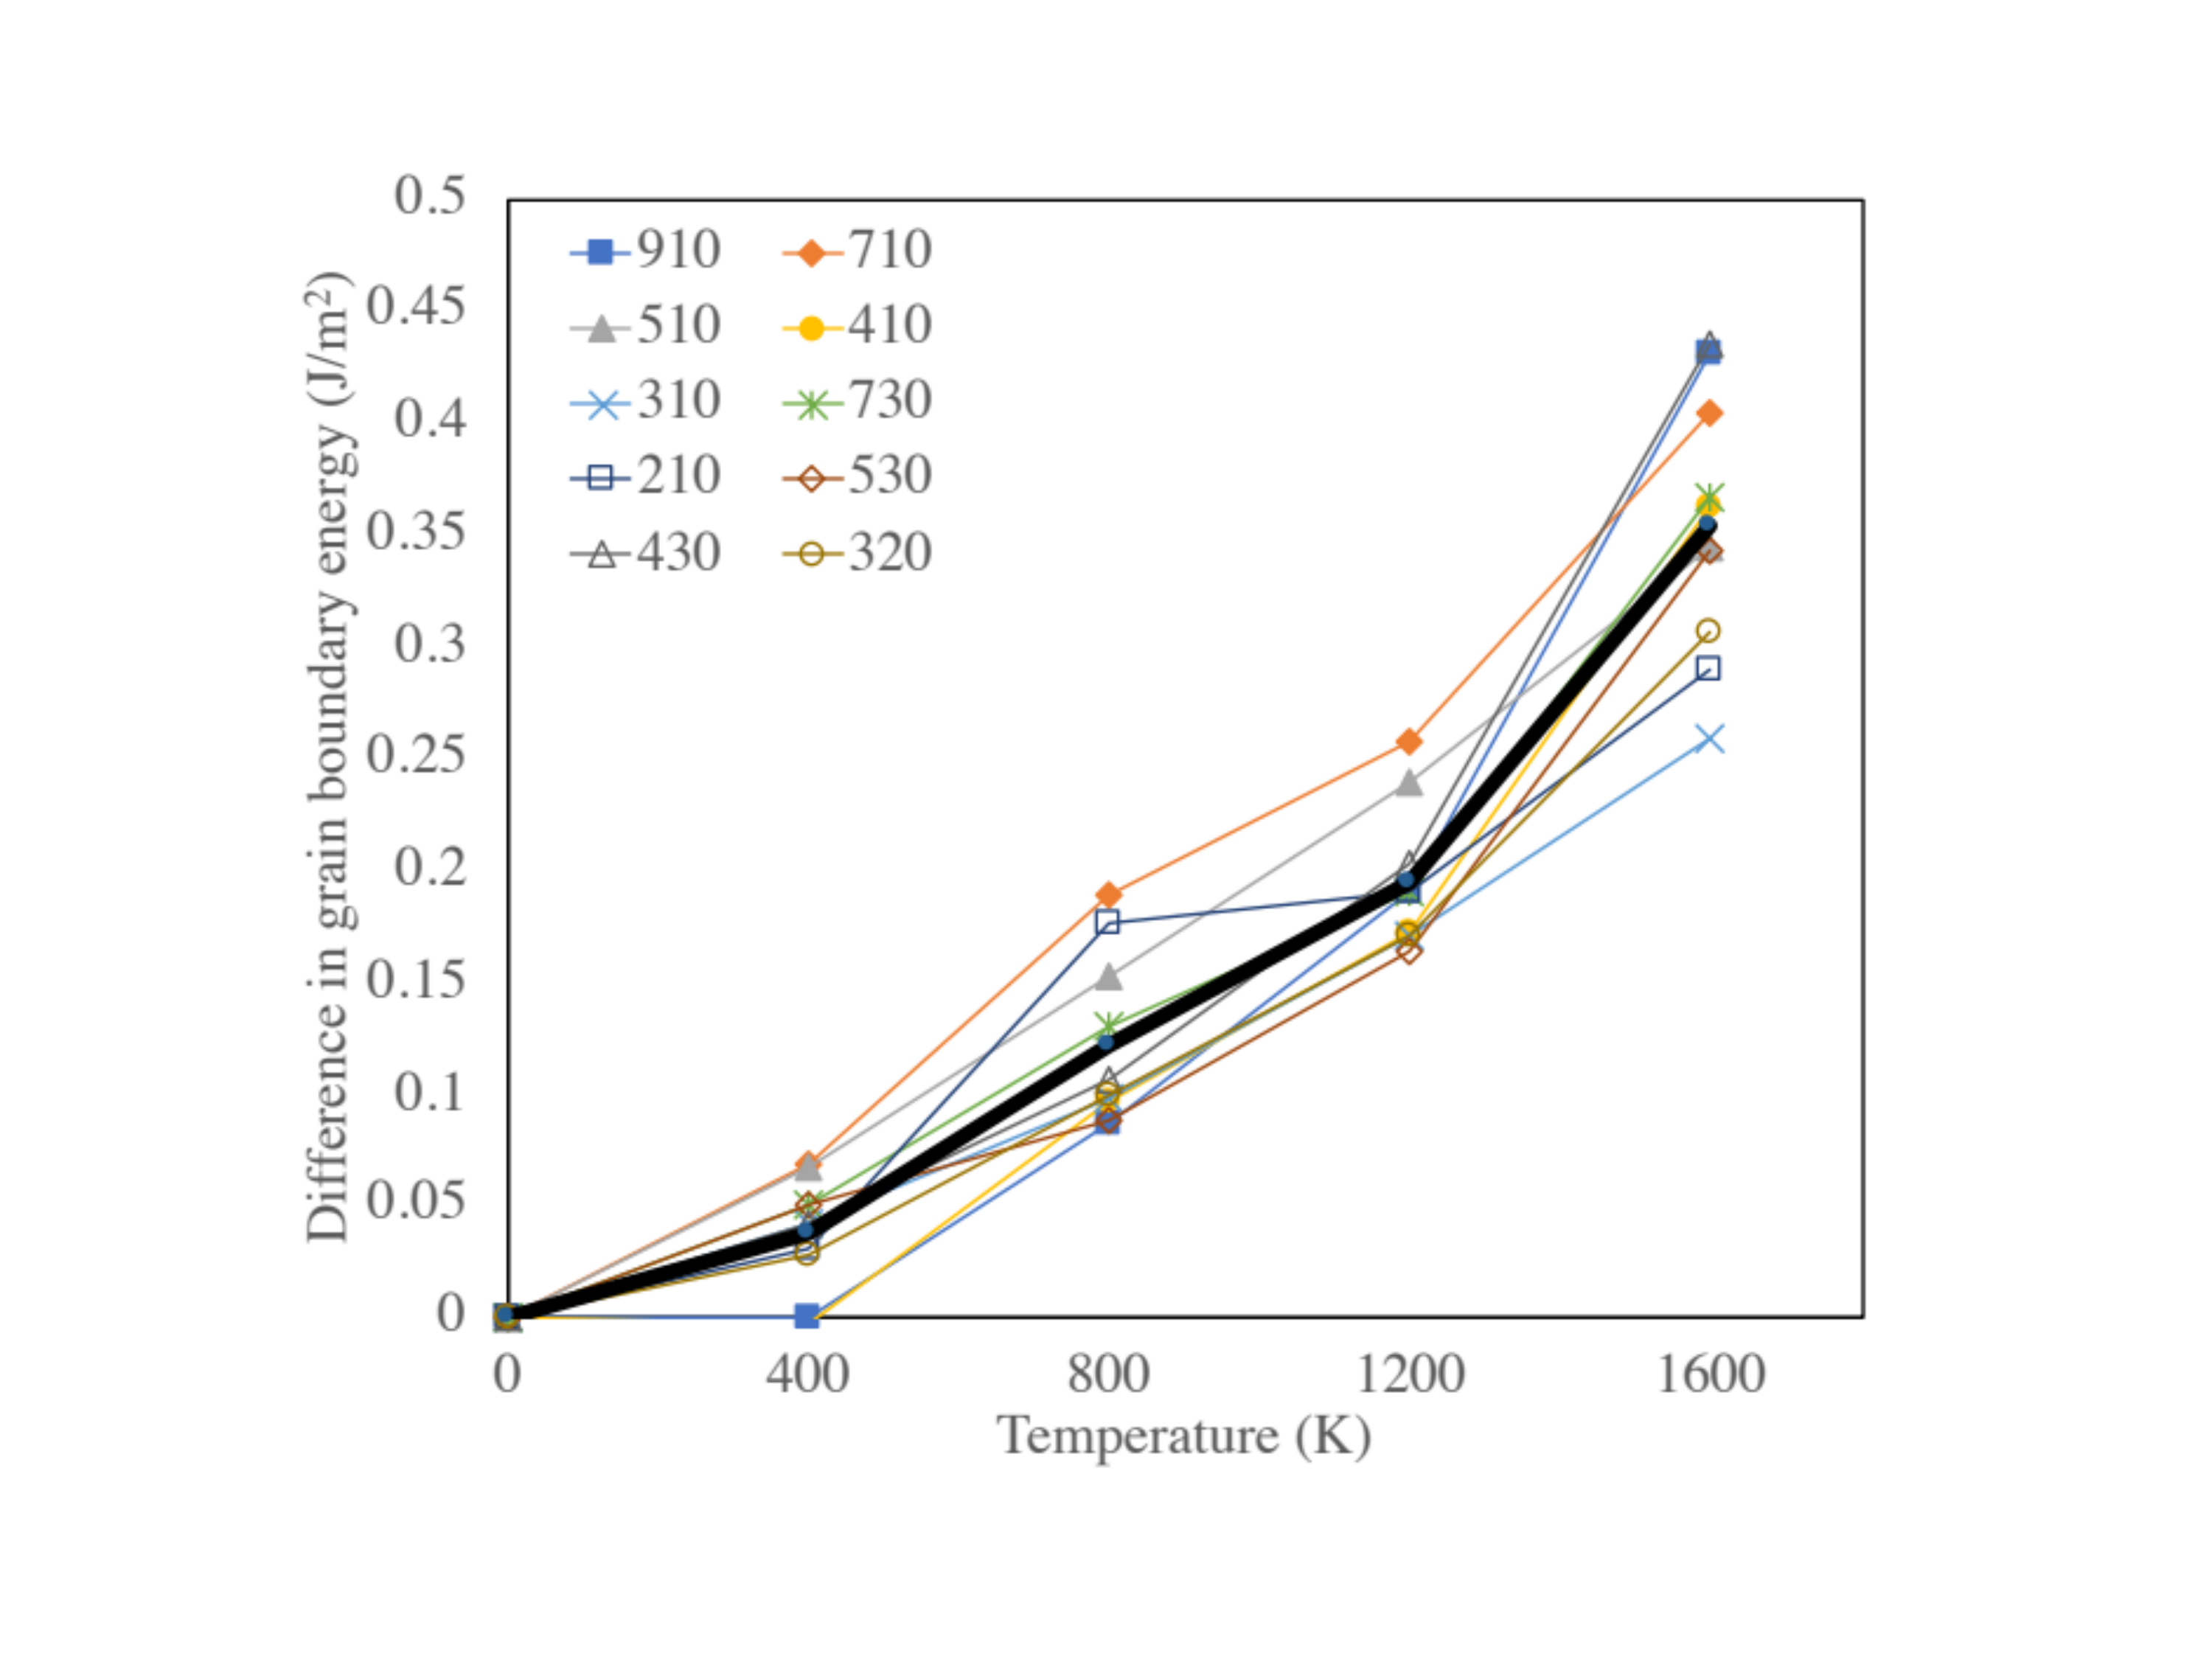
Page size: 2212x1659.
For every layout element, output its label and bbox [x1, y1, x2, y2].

picture [263, 156, 1949, 1503]
